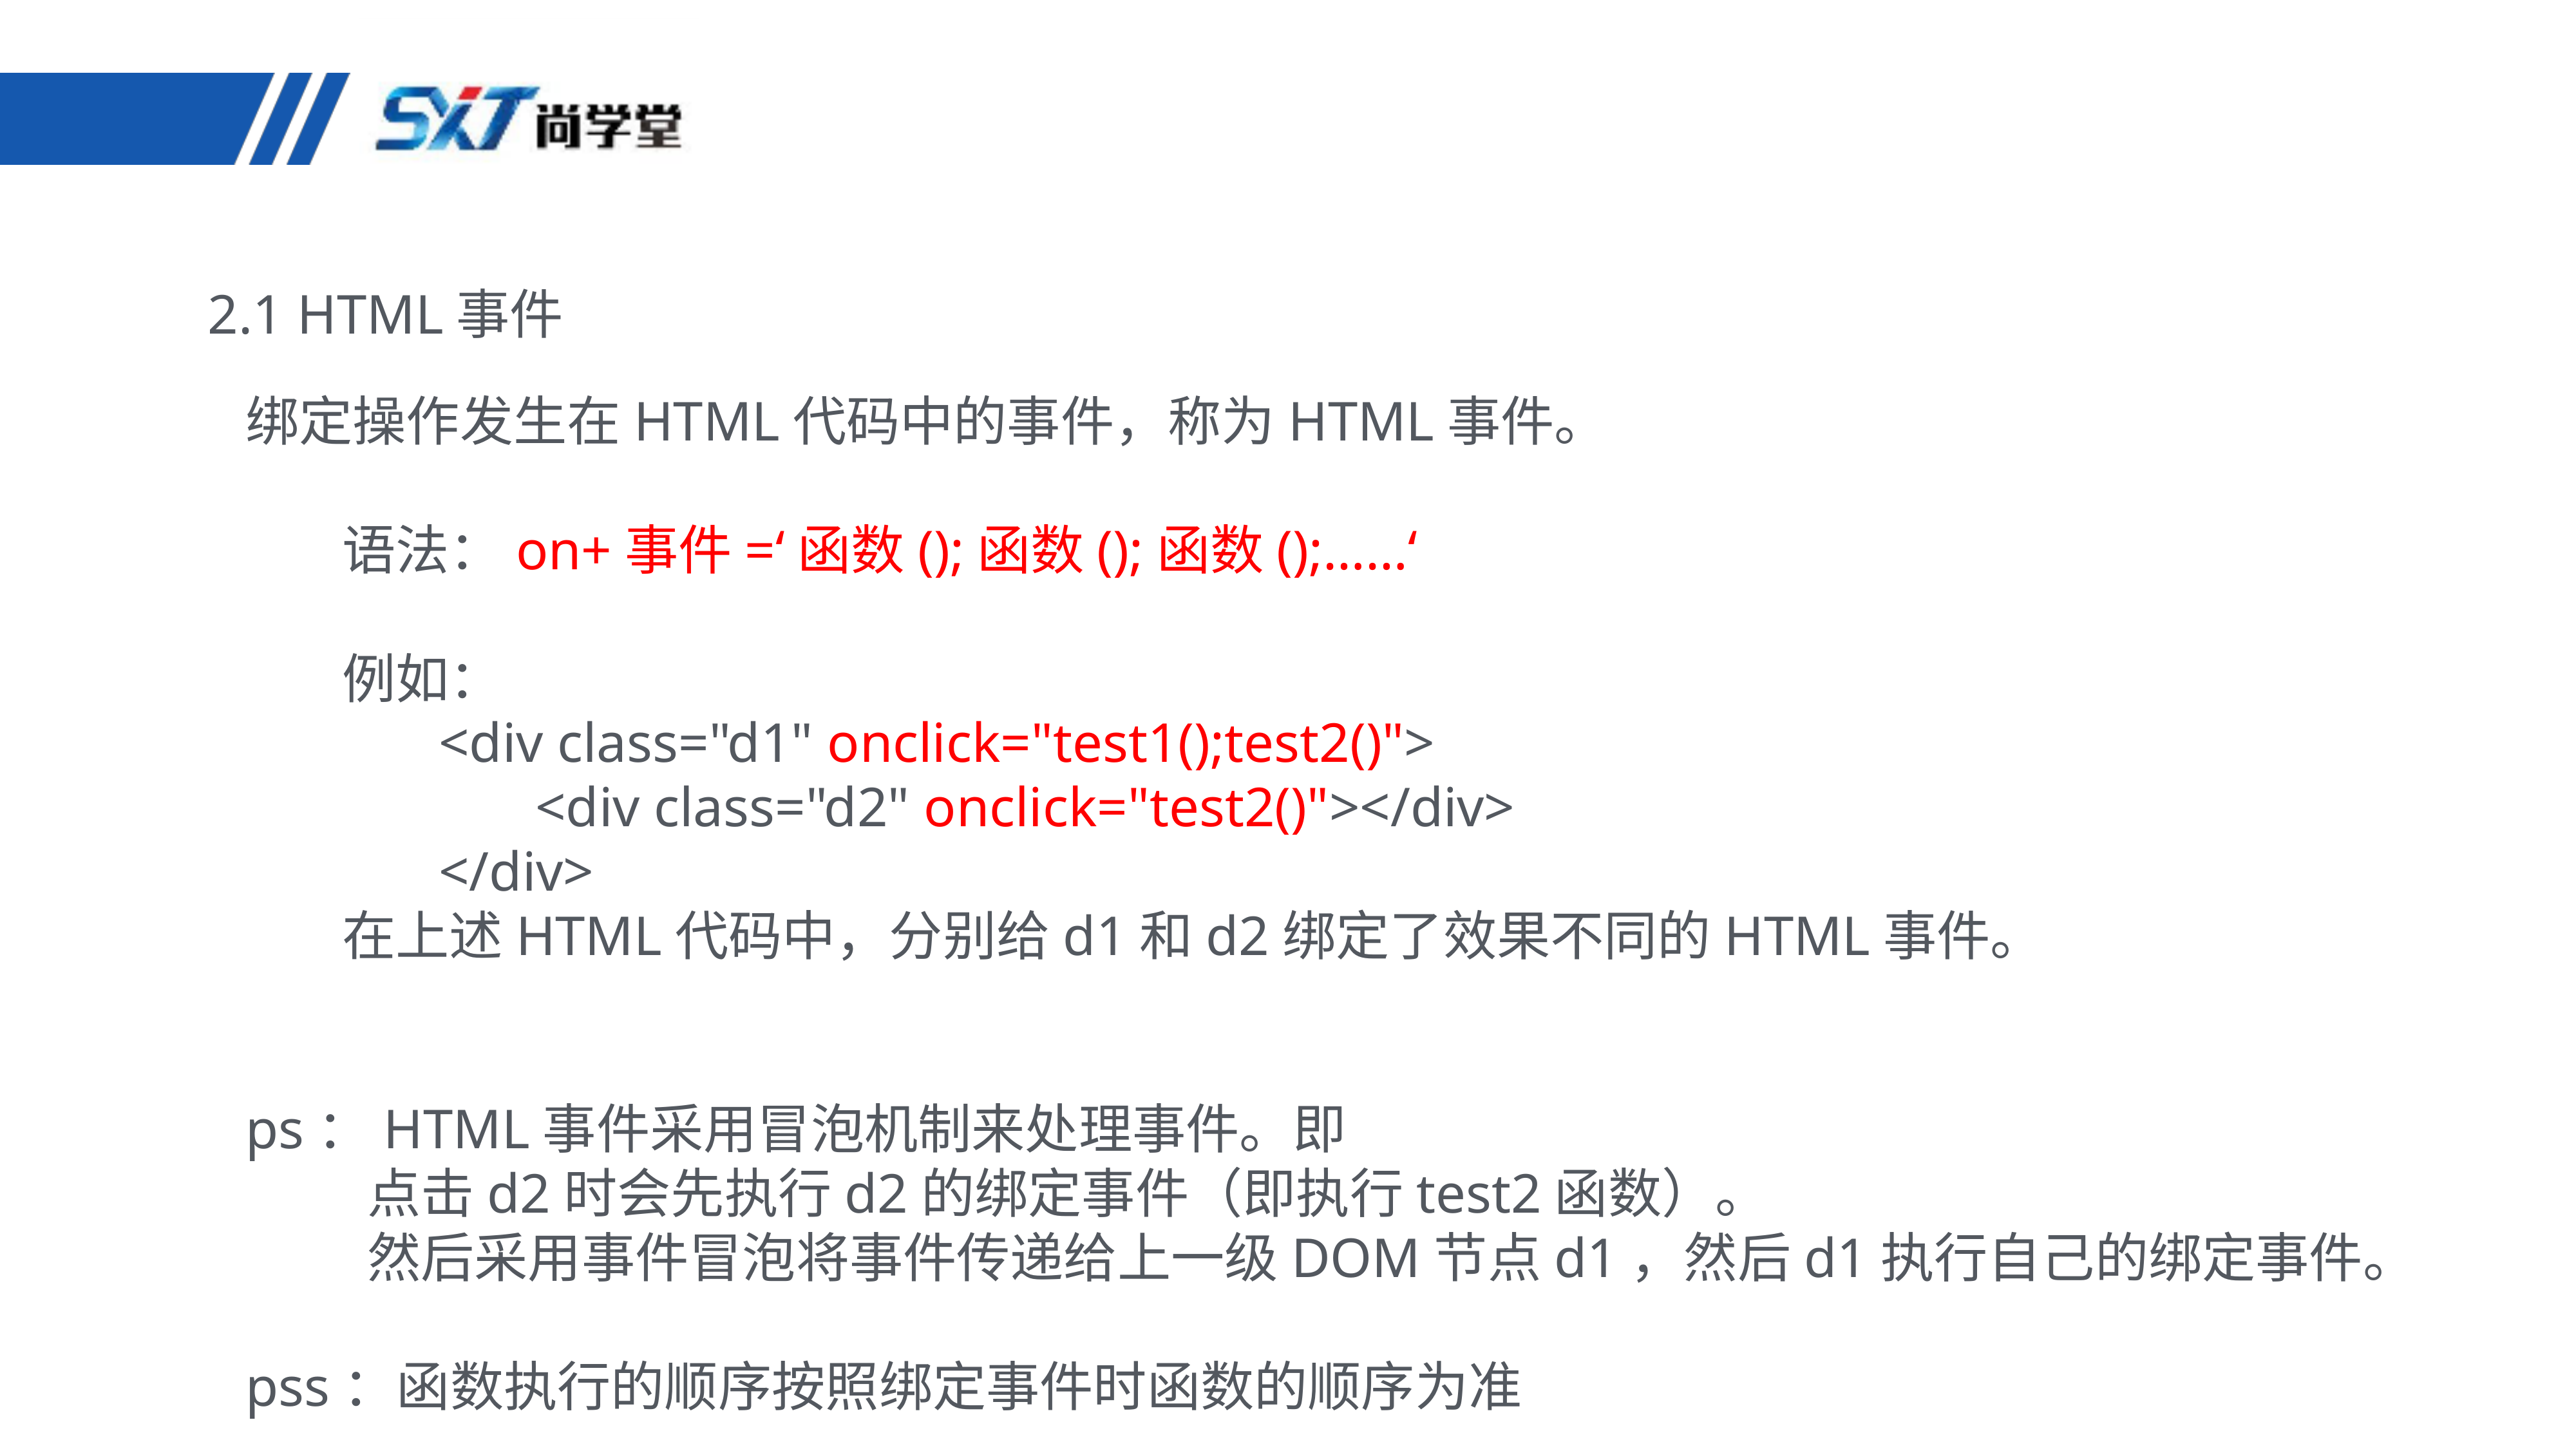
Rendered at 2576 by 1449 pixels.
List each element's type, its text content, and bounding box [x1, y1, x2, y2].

picture [359, 17, 699, 242]
picture [0, 73, 350, 165]
text_box 2.1 HTML事件 [198, 276, 573, 350]
text_box 绑定操作发生在HTML代码中的事件，称为HTML事件。 语法：on+事件=‘函数();函数();函数();……‘ 例如： <div class="d1" onclick="test1();test2()"> <div class="d2" onclick="test2()"></div> </div> 在上述HTML代码中，分别给d1和d2绑定了效果不同的HTML事件。 ps：HTML事件采用冒泡机制来处理事件。即 点击d2时会先执行d2的绑定事件（即执行test2函数）。 然后采用事件冒泡将事件传递给上一级DOM节点d1，然后d1执行自己的绑定事件。 pss：函数执行的顺序按照绑定事件时函数的顺序为准 [236, 382, 2483, 1422]
